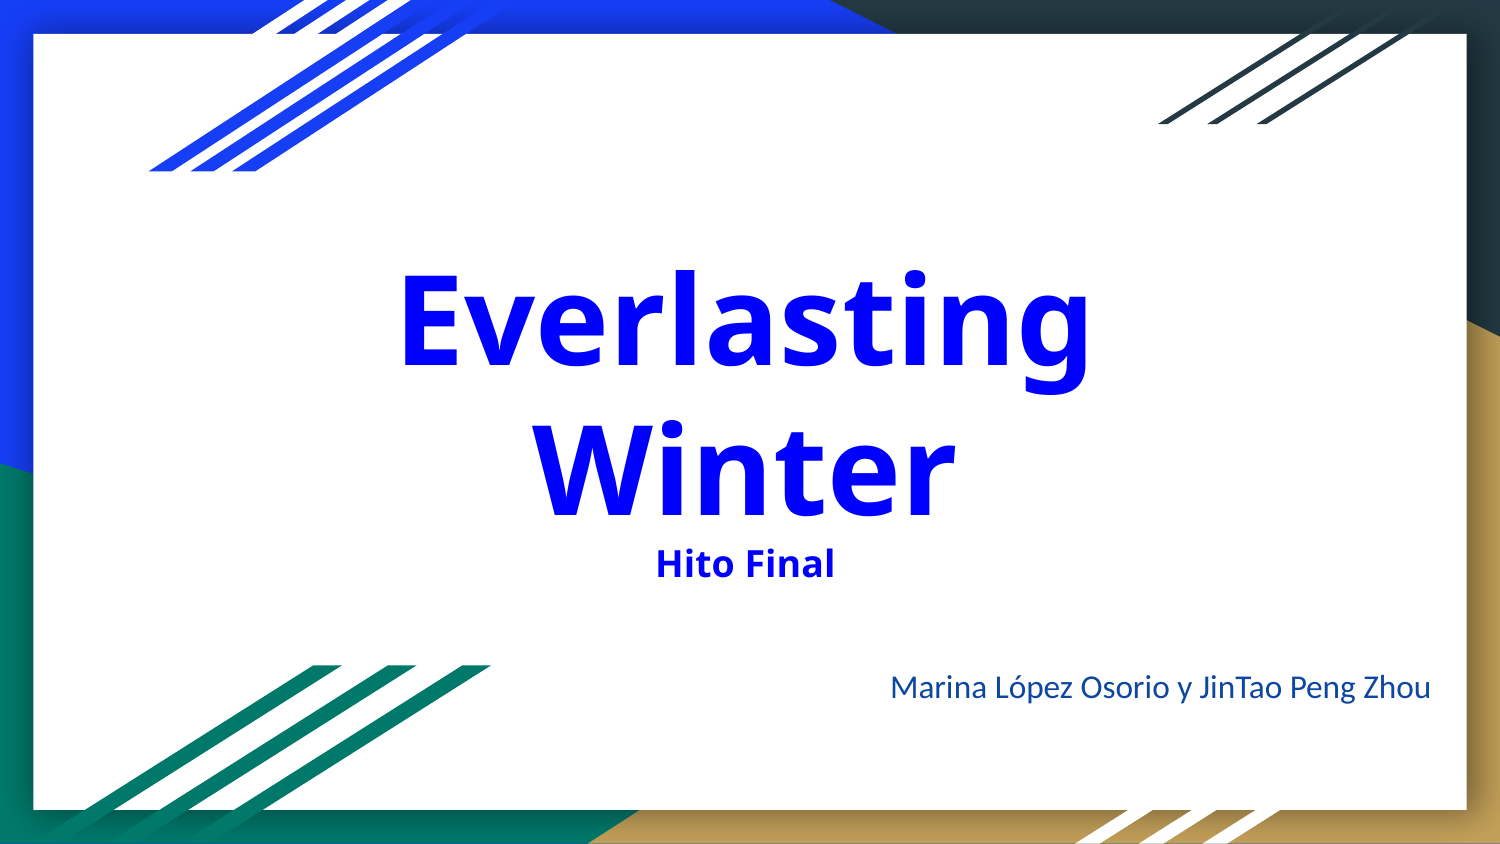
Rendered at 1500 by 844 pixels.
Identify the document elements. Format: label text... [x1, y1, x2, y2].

title Everlasting Winter Hito Final [305, 293, 1186, 532]
subtitle Marina López Osorio y JinTao Peng Zhou [833, 643, 1489, 727]
